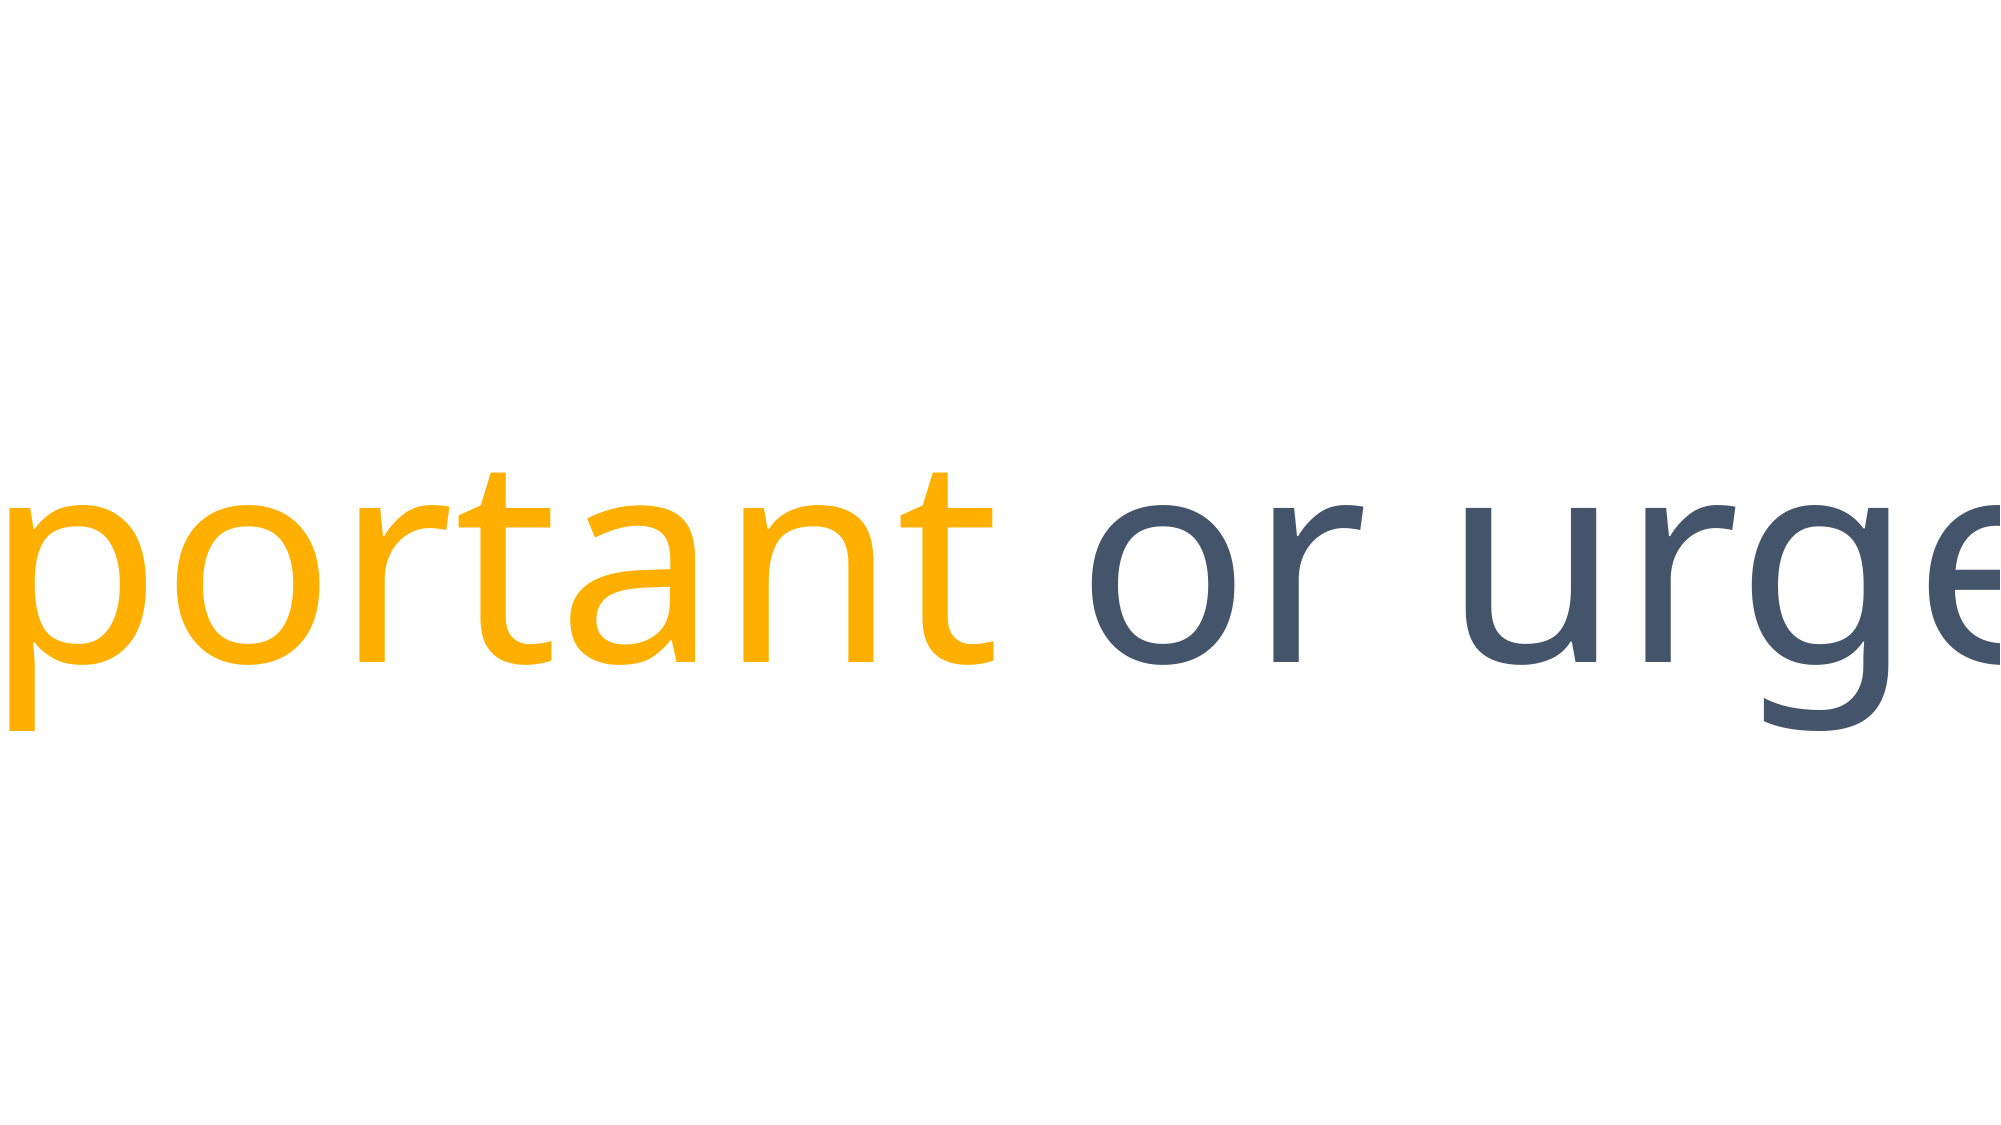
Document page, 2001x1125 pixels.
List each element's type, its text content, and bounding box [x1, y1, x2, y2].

text_box important or urgent [0, 367, 2000, 728]
